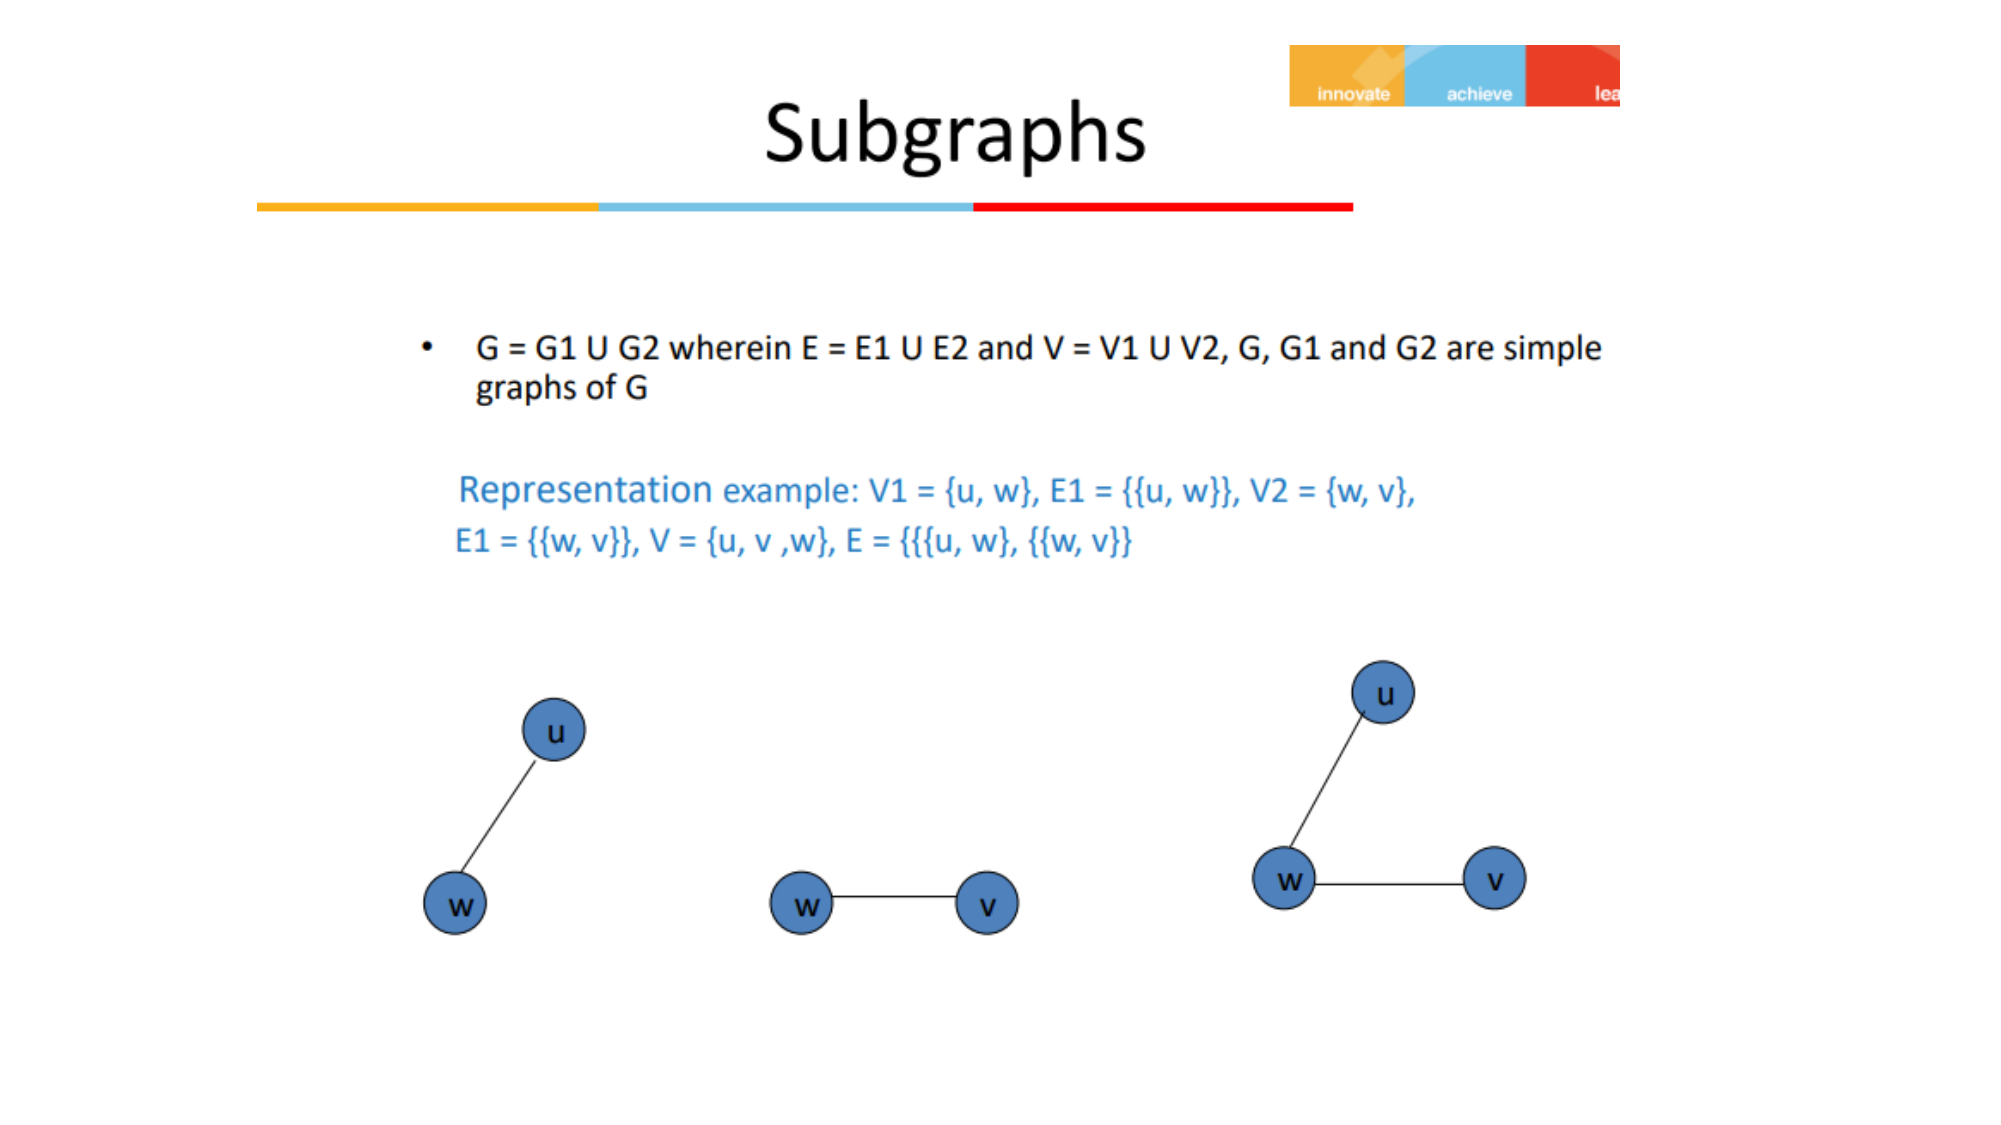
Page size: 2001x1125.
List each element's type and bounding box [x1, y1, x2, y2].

picture [257, 45, 1620, 994]
